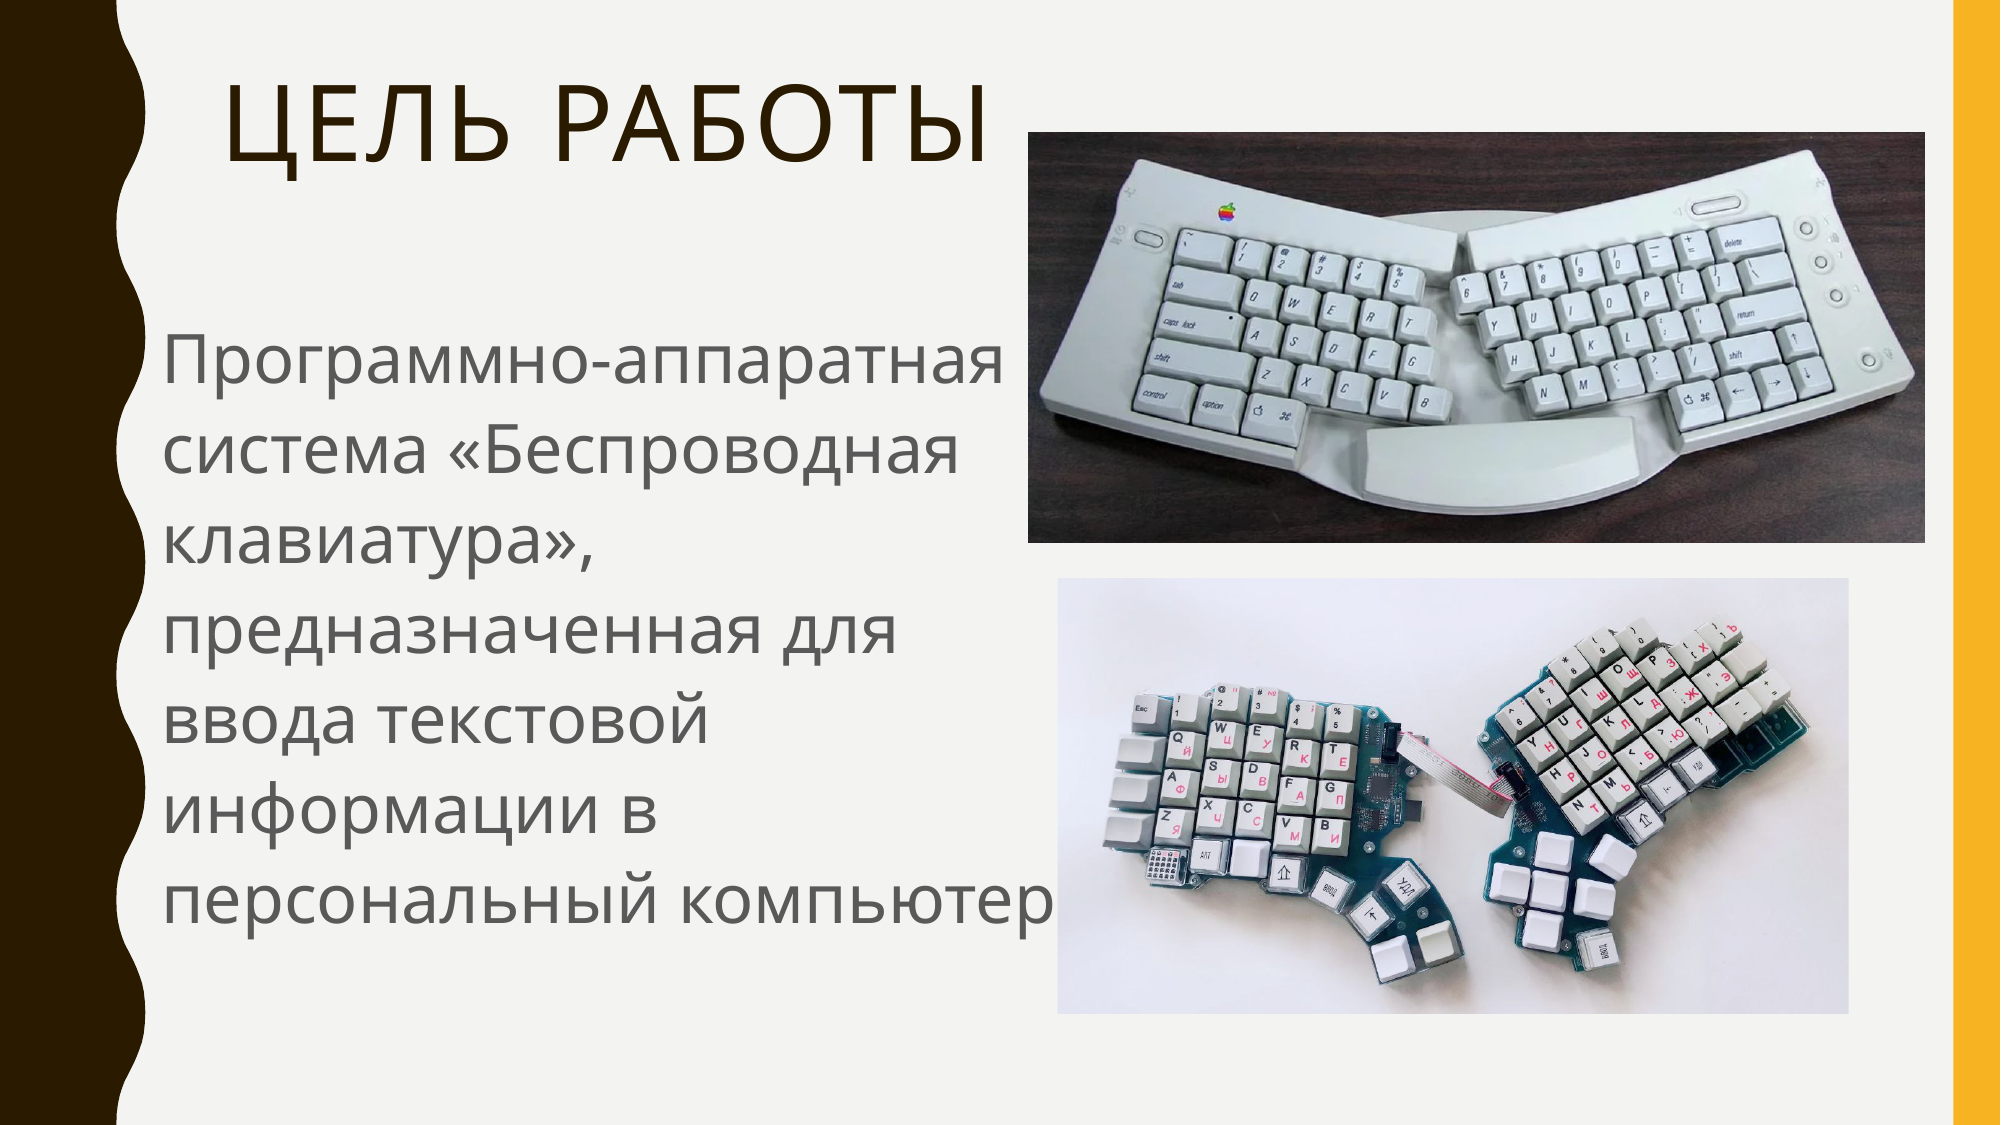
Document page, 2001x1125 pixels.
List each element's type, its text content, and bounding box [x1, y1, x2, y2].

picture [1057, 578, 1849, 1014]
list Программно-аппаратная система «Беспроводная клавиатура», предназначенная для ввода текстовой информации в персональный компьютер [146, 299, 1079, 1014]
picture [1028, 132, 1925, 543]
title Цель работы [205, 62, 1875, 299]
